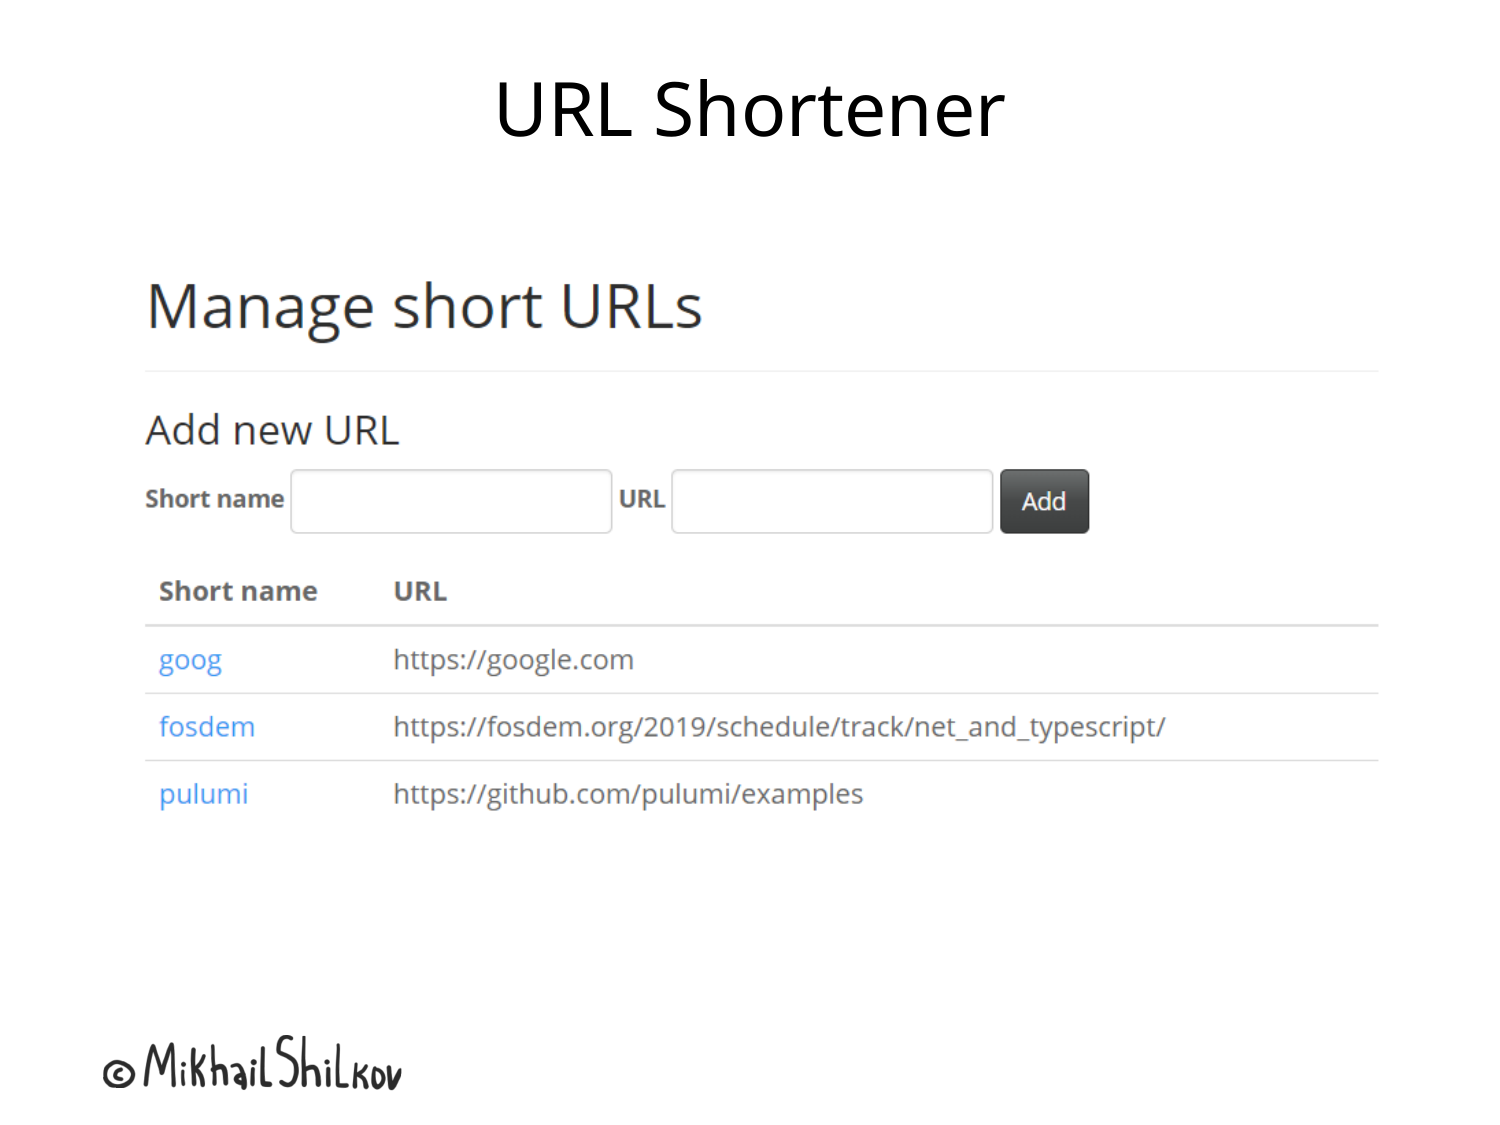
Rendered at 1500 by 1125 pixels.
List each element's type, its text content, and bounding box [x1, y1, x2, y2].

picture [122, 261, 1417, 871]
title URL Shortener [103, 52, 1397, 173]
